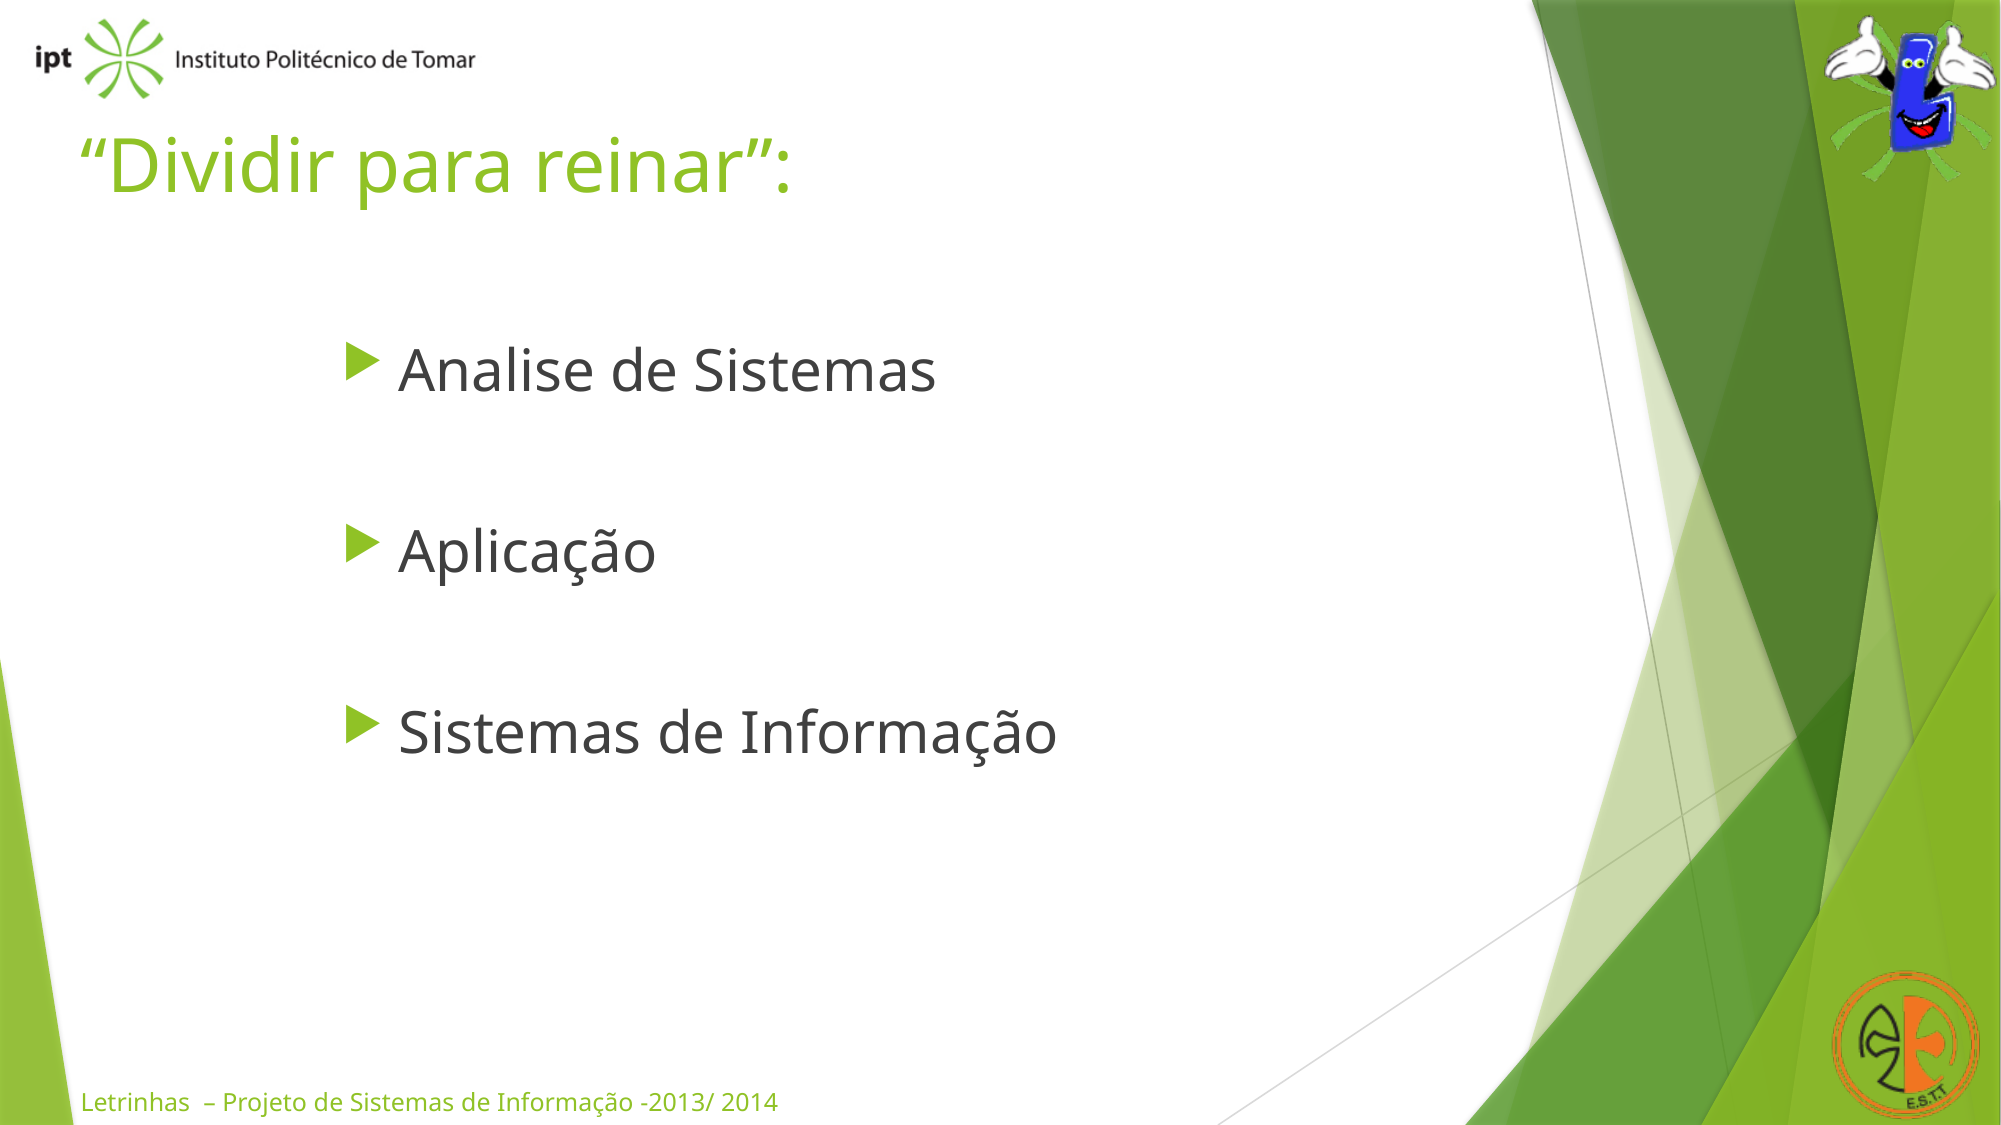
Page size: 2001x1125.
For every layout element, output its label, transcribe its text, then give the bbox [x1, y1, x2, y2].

picture [1811, 967, 2000, 1125]
text_box Analise de Sistemas Aplicação Sistemas de Informação [326, 325, 1448, 870]
text_box Letrinhas – Projeto de Sistemas de Informação -2013/ 2014 [65, 1079, 1066, 1124]
text_box [65, 241, 1633, 1045]
picture [0, 0, 511, 117]
title “Dividir para reinar”: [65, 109, 848, 224]
picture [1821, 10, 2000, 191]
